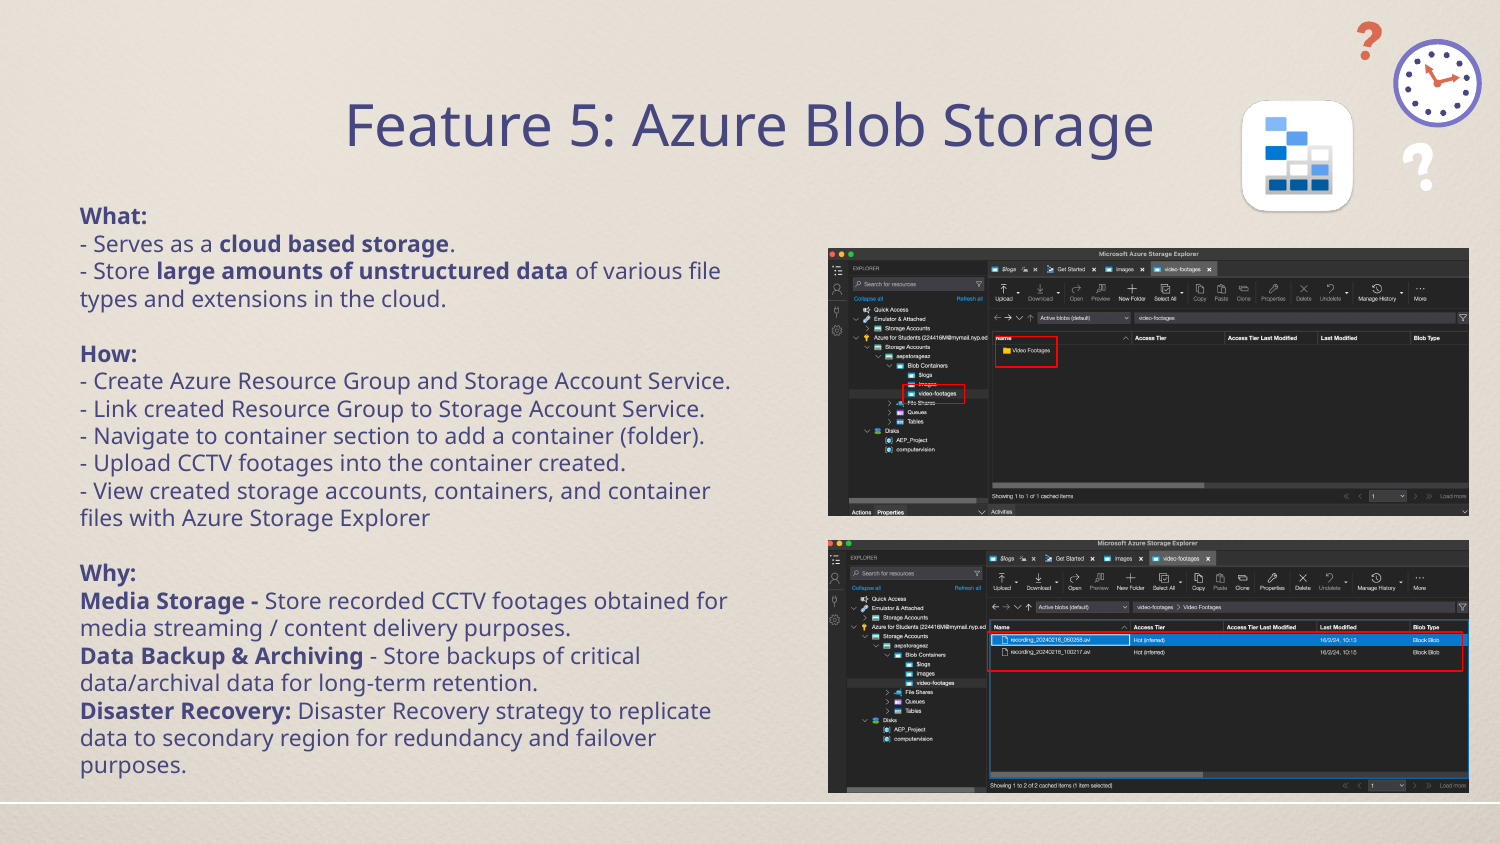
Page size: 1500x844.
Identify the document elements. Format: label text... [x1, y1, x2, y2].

picture [828, 248, 1470, 516]
list What: - Serves as a cloud based storage. - Store large amounts of unstructured data of various file types and extensions in the cloud. How: - Create Azure Resource Group and Storage Account Service. - Link created Resource Group to Storage Account Service. - Navigate to container section to add a container (folder). - Upload CCTV footages into the container created. - View created storage accounts, containers, and container files with Azure Storage Explorer Why: Media Storage - Store recorded CCTV footages obtained for media streaming / content delivery purposes. Data Backup & Archiving - Store backups of critical data/archival data for long-term retention. Disaster Recovery: Disaster Recovery strategy to replicate data to secondary region for redundancy and failover purposes. [64, 186, 758, 780]
picture [1228, 87, 1366, 225]
picture [828, 540, 1470, 794]
title Feature 5: Azure Blob Storage [118, 72, 1382, 167]
